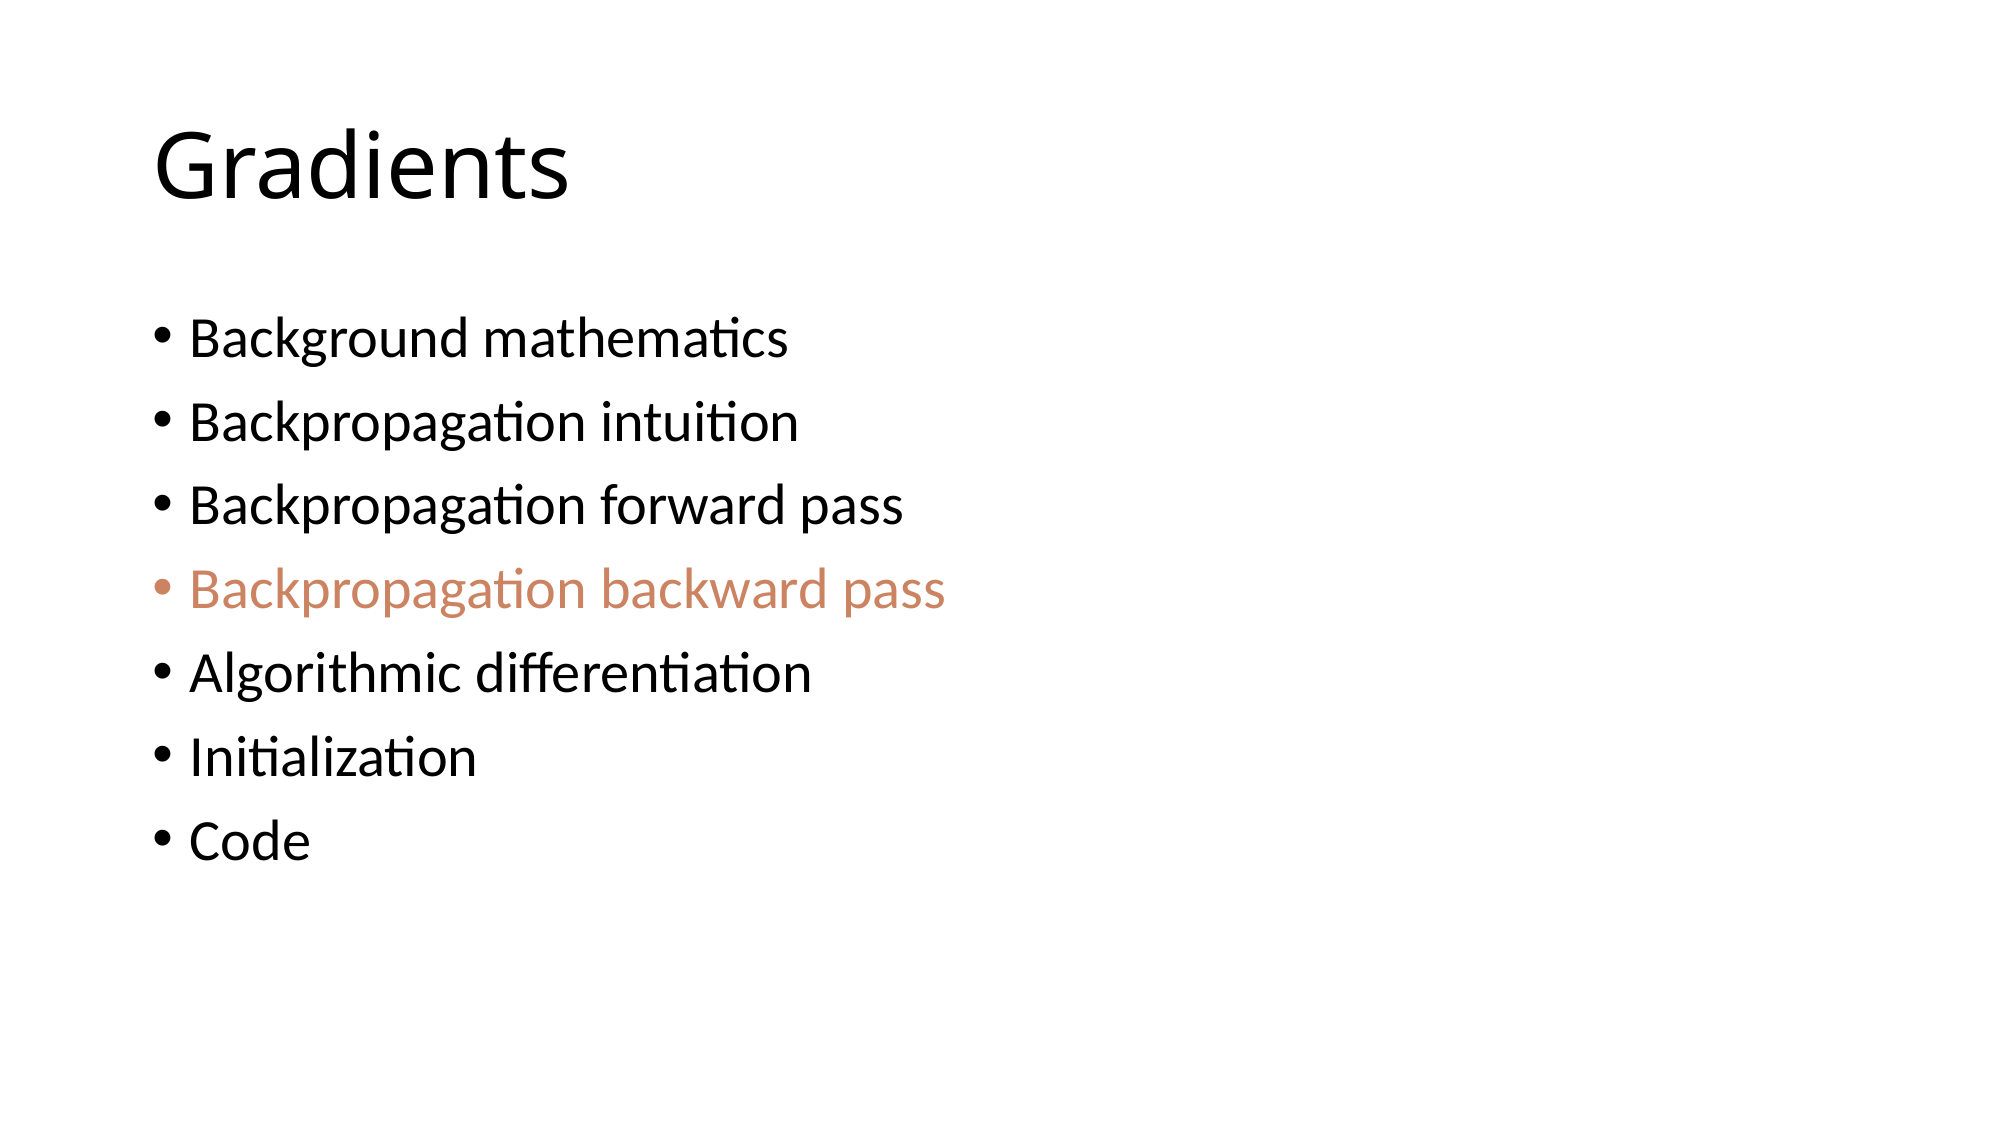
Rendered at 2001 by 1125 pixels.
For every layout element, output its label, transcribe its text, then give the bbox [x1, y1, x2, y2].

list Background mathematics Backpropagation intuition Backpropagation forward pass Backpropagation backward pass Algorithmic differentiation Initialization Code [137, 299, 1863, 1014]
title Gradients [137, 59, 1863, 278]
